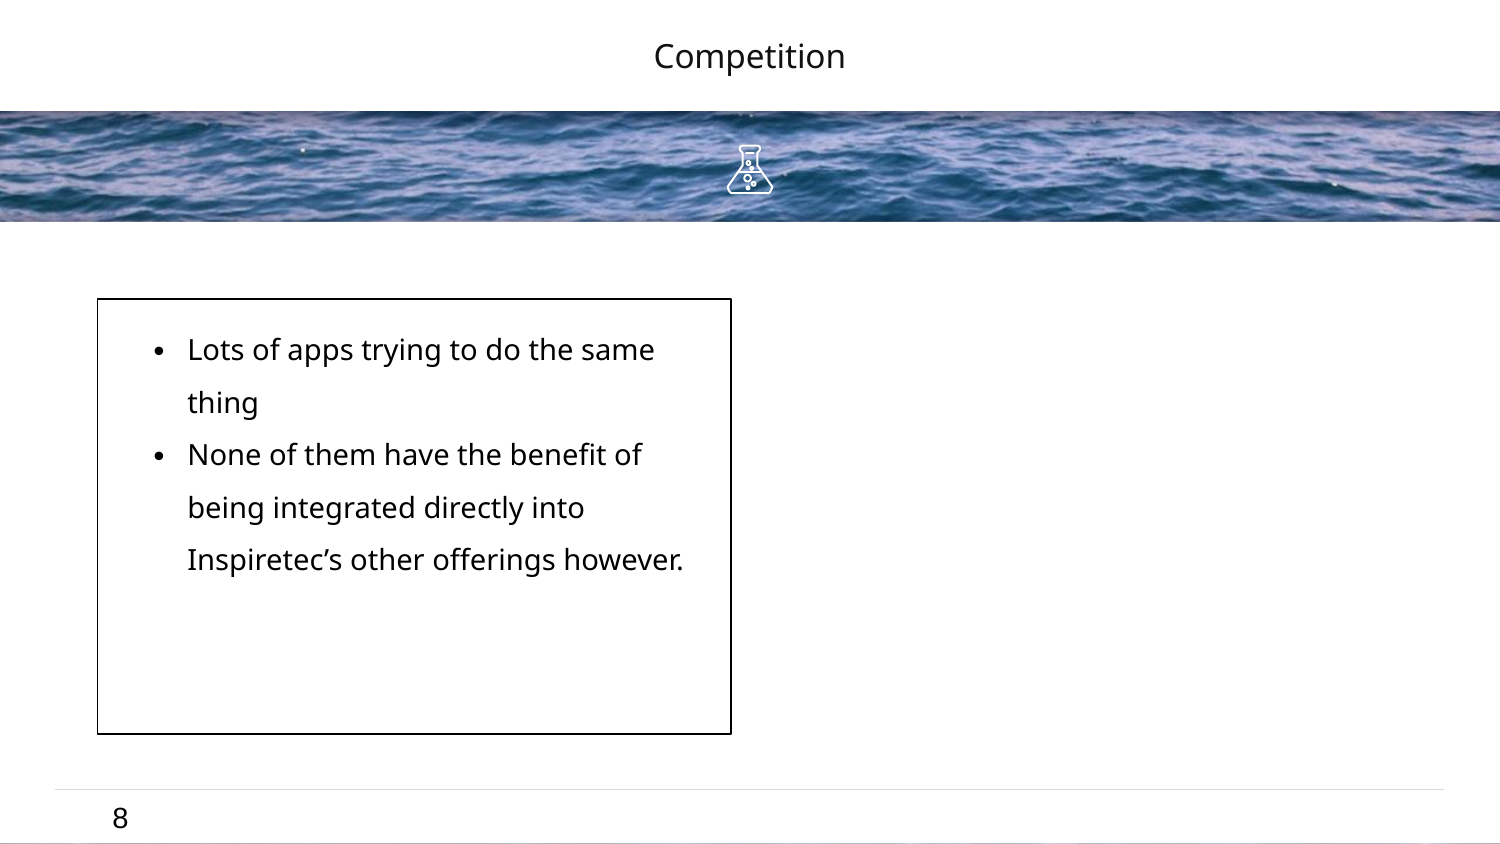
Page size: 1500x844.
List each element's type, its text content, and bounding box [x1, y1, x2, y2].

list Lots of apps trying to do the same thing None of them have the benefit of being integrated directly into Inspiretec’s other offerings however. [97, 299, 731, 735]
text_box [727, 145, 773, 194]
picture [0, 111, 1500, 221]
title Competition [97, 0, 1403, 111]
slide_number ‹#› [97, 789, 1403, 844]
